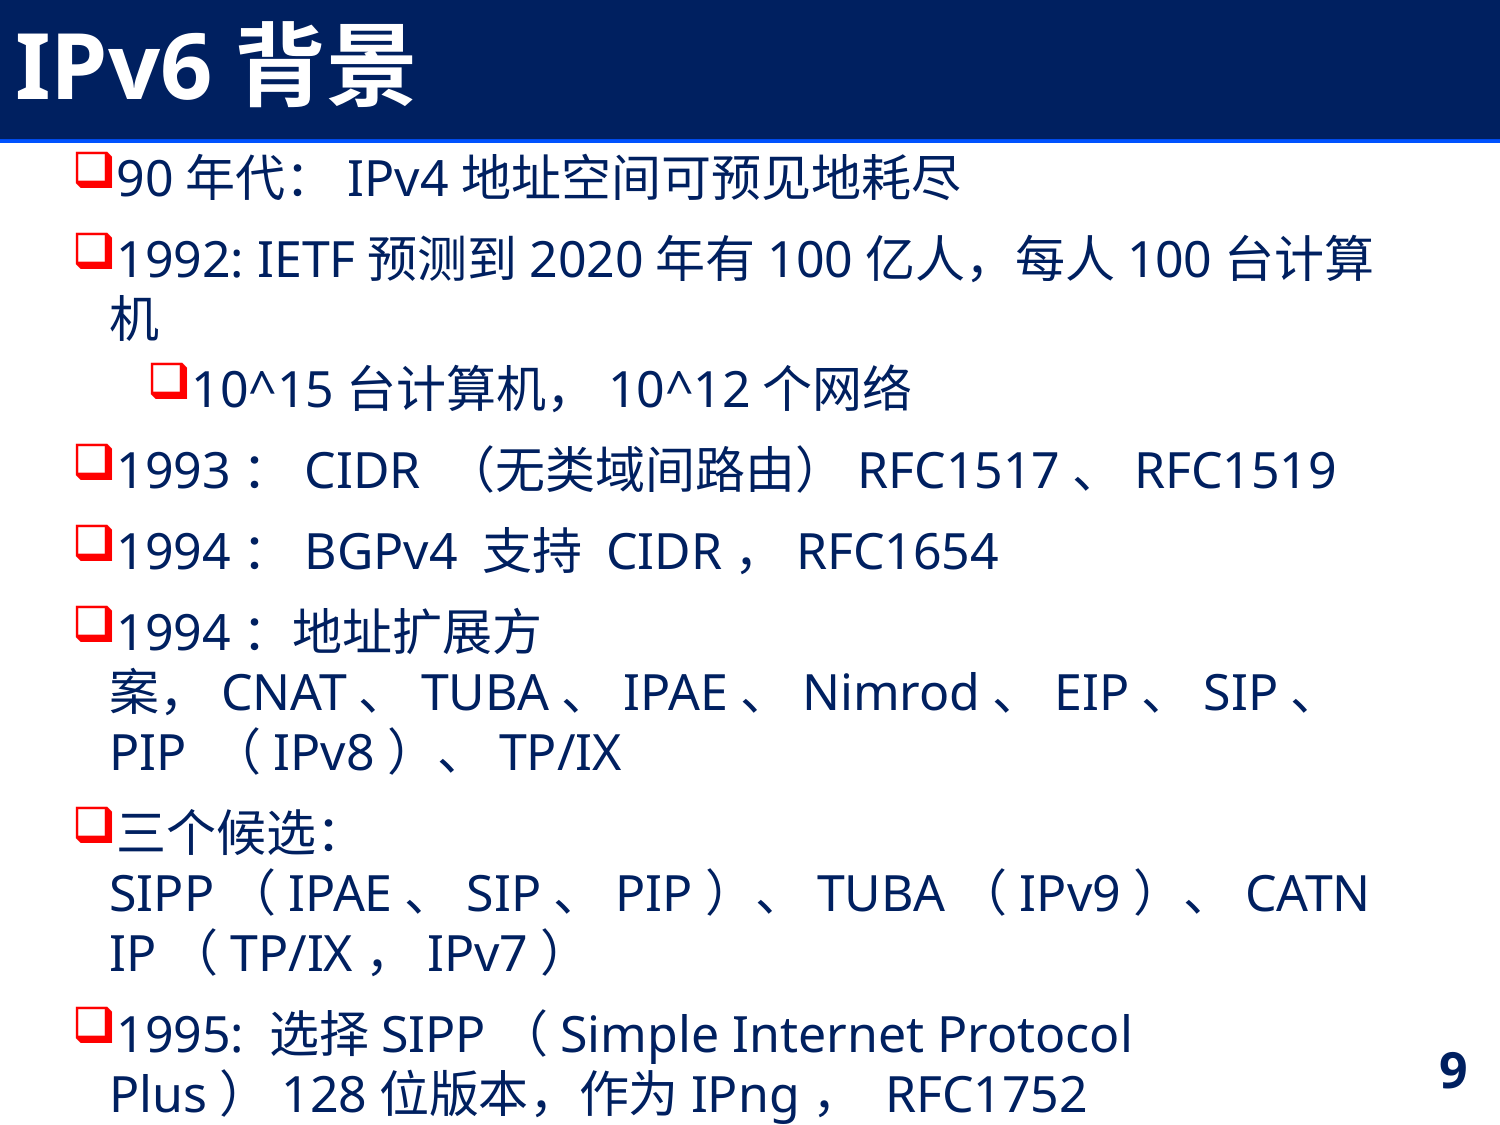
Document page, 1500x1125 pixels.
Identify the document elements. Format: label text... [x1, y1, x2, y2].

title IPv6背景 [0, 0, 1500, 140]
list 90年代：IPv4地址空间可预见地耗尽 1992: IETF预测到2020年有100亿人，每人100台计算机 10^15台计算机，10^12个网络 1993：CIDR （无类域间路由）RFC1517、RFC1519 1994：BGPv4 支持 CIDR，RFC1654 1994：地址扩展方案，CNAT、TUBA、IPAE、Nimrod、EIP、SIP、PIP （IPv8）、TP/IX 三个候选：SIPP（IPAE、SIP、PIP）、TUBA（IPv9）、CATNIP（TP/IX，IPv7） 1995: 选择SIPP（Simple Internet Protocol Plus）128位版本，作为IPng， RFC1752 [56, 139, 1397, 1103]
slide_number 9 [1145, 1042, 1484, 1103]
